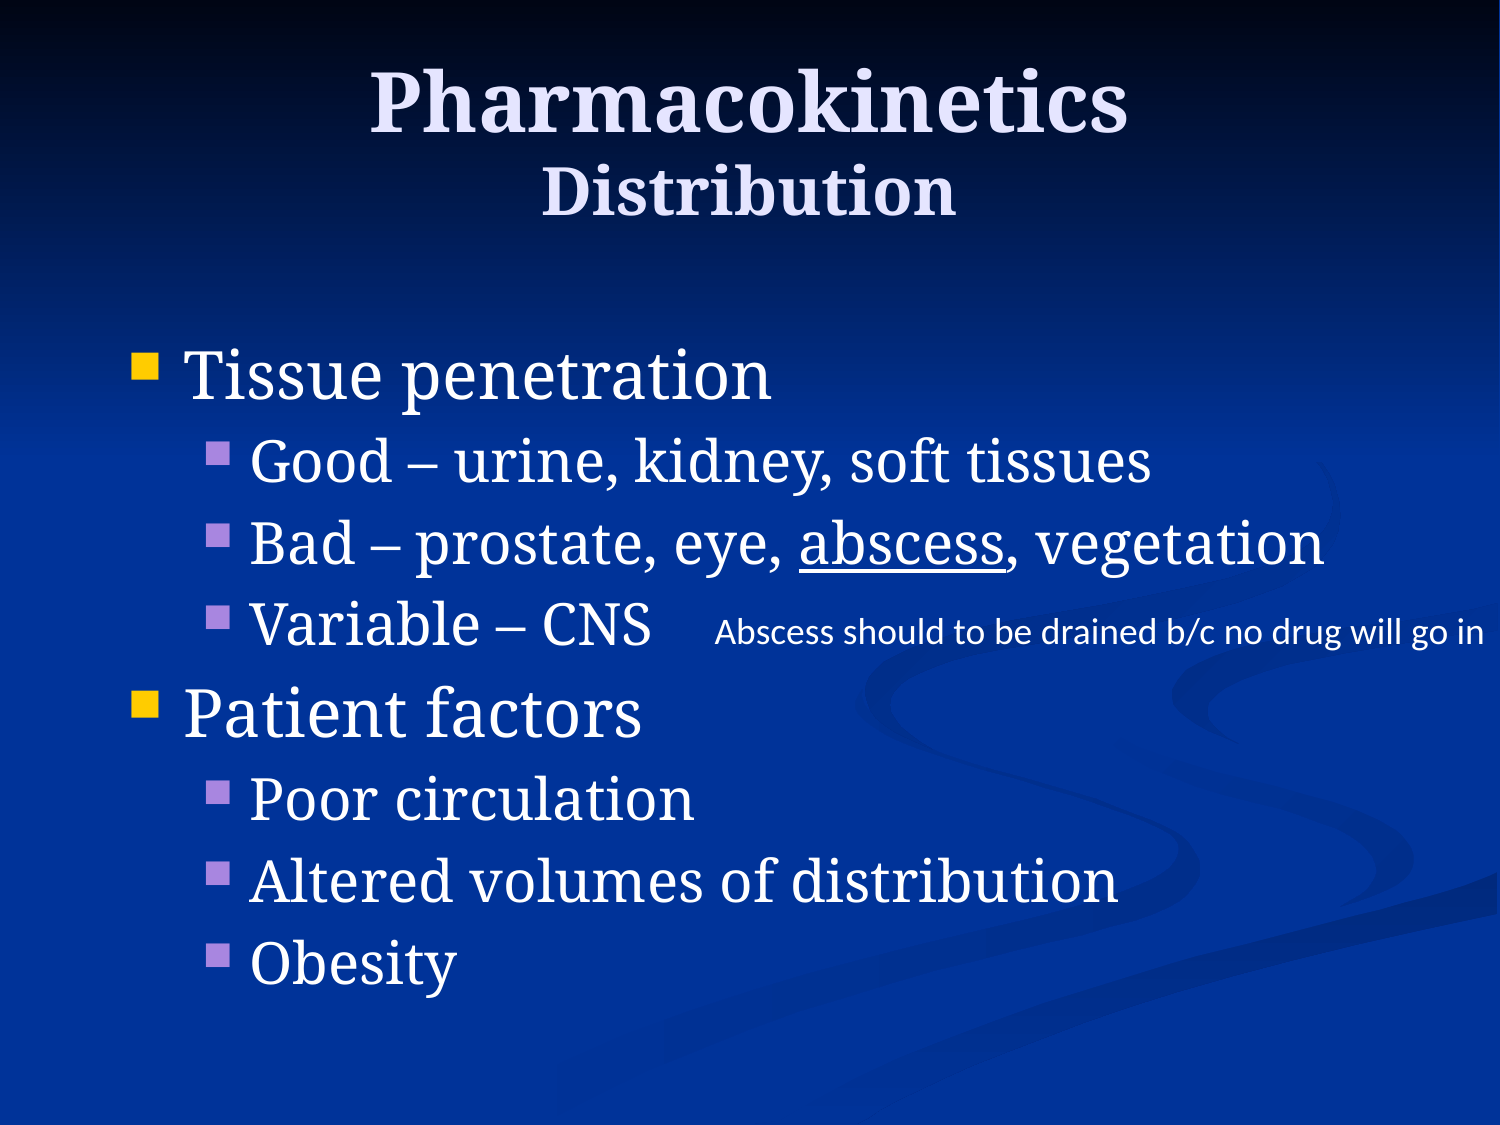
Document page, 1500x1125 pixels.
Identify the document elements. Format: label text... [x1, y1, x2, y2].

text_box Abscess should to be drained b/c no drug will go in [699, 599, 1500, 660]
list Tissue penetration Good – urine, kidney, soft tissues Bad – prostate, eye, abscess, vegetation Variable – CNS Patient factors Poor circulation Altered volumes of distribution Obesity [112, 324, 1388, 1088]
title Pharmacokinetics Distribution [74, 44, 1426, 233]
